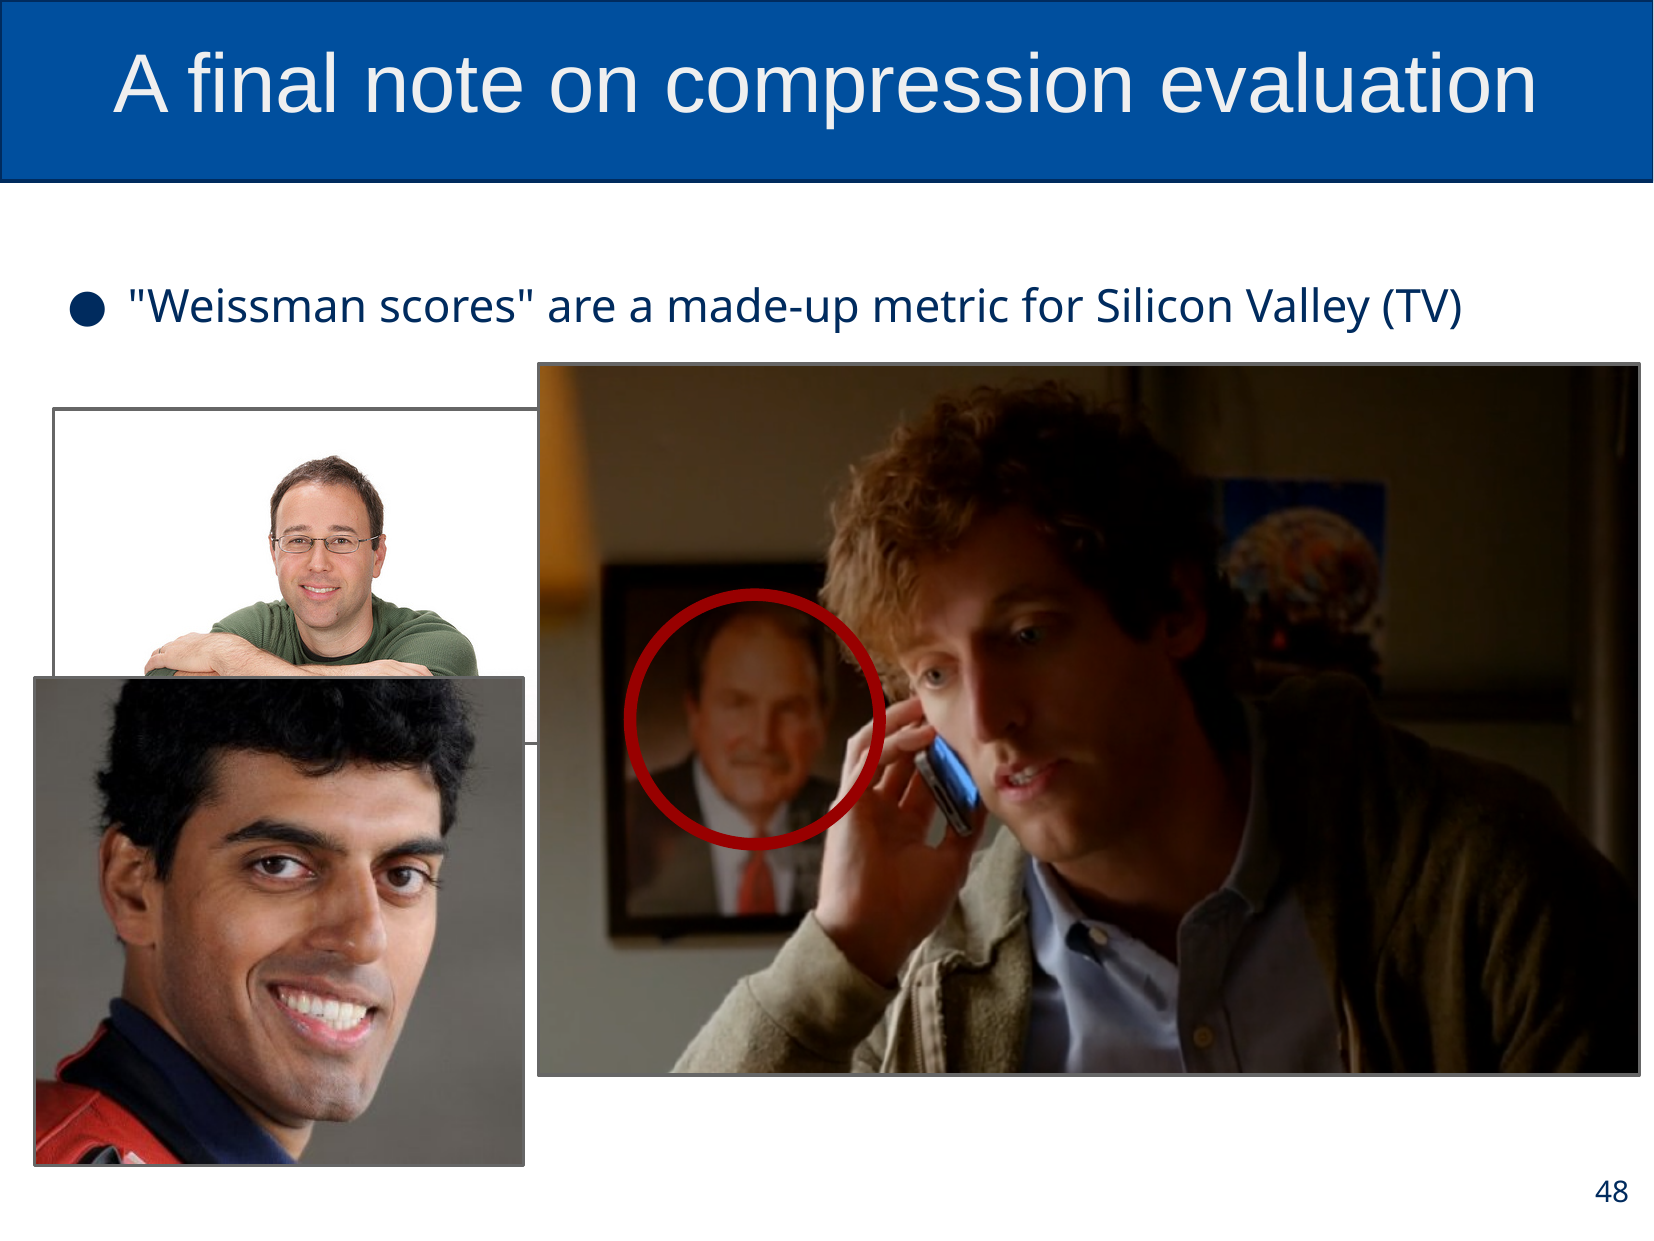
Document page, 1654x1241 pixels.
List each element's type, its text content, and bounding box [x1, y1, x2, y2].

picture [35, 365, 1638, 1165]
title A final note on compression evaluation [82, 36, 1571, 146]
slide_number 48 [1546, 1145, 1647, 1241]
list "Weissman scores" are a made-up metric for Silicon Valley (TV) [36, 232, 1631, 366]
